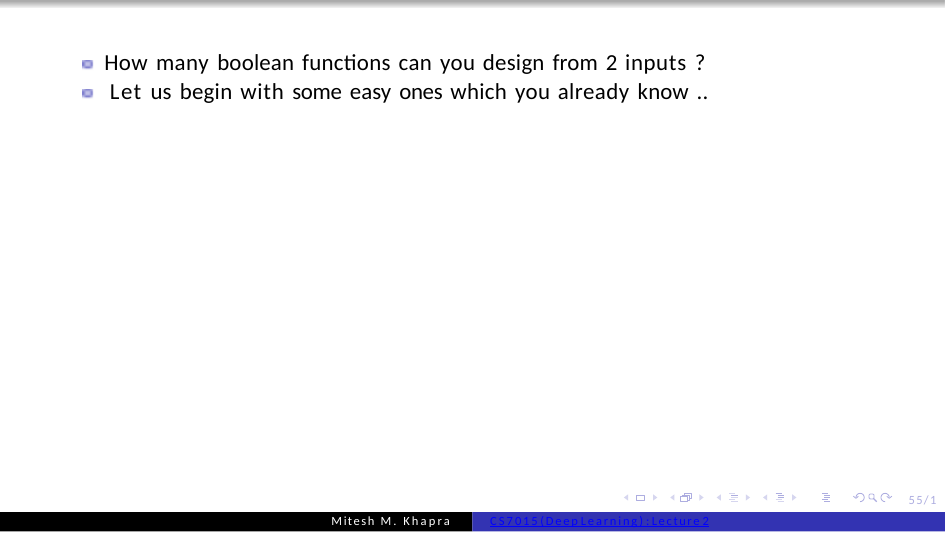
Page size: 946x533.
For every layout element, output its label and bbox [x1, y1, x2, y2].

text_box [102, 44, 710, 105]
picture [82, 89, 94, 100]
text_box [906, 493, 942, 508]
text_box [0, 511, 946, 532]
picture [0, 0, 945, 8]
picture [82, 60, 94, 71]
